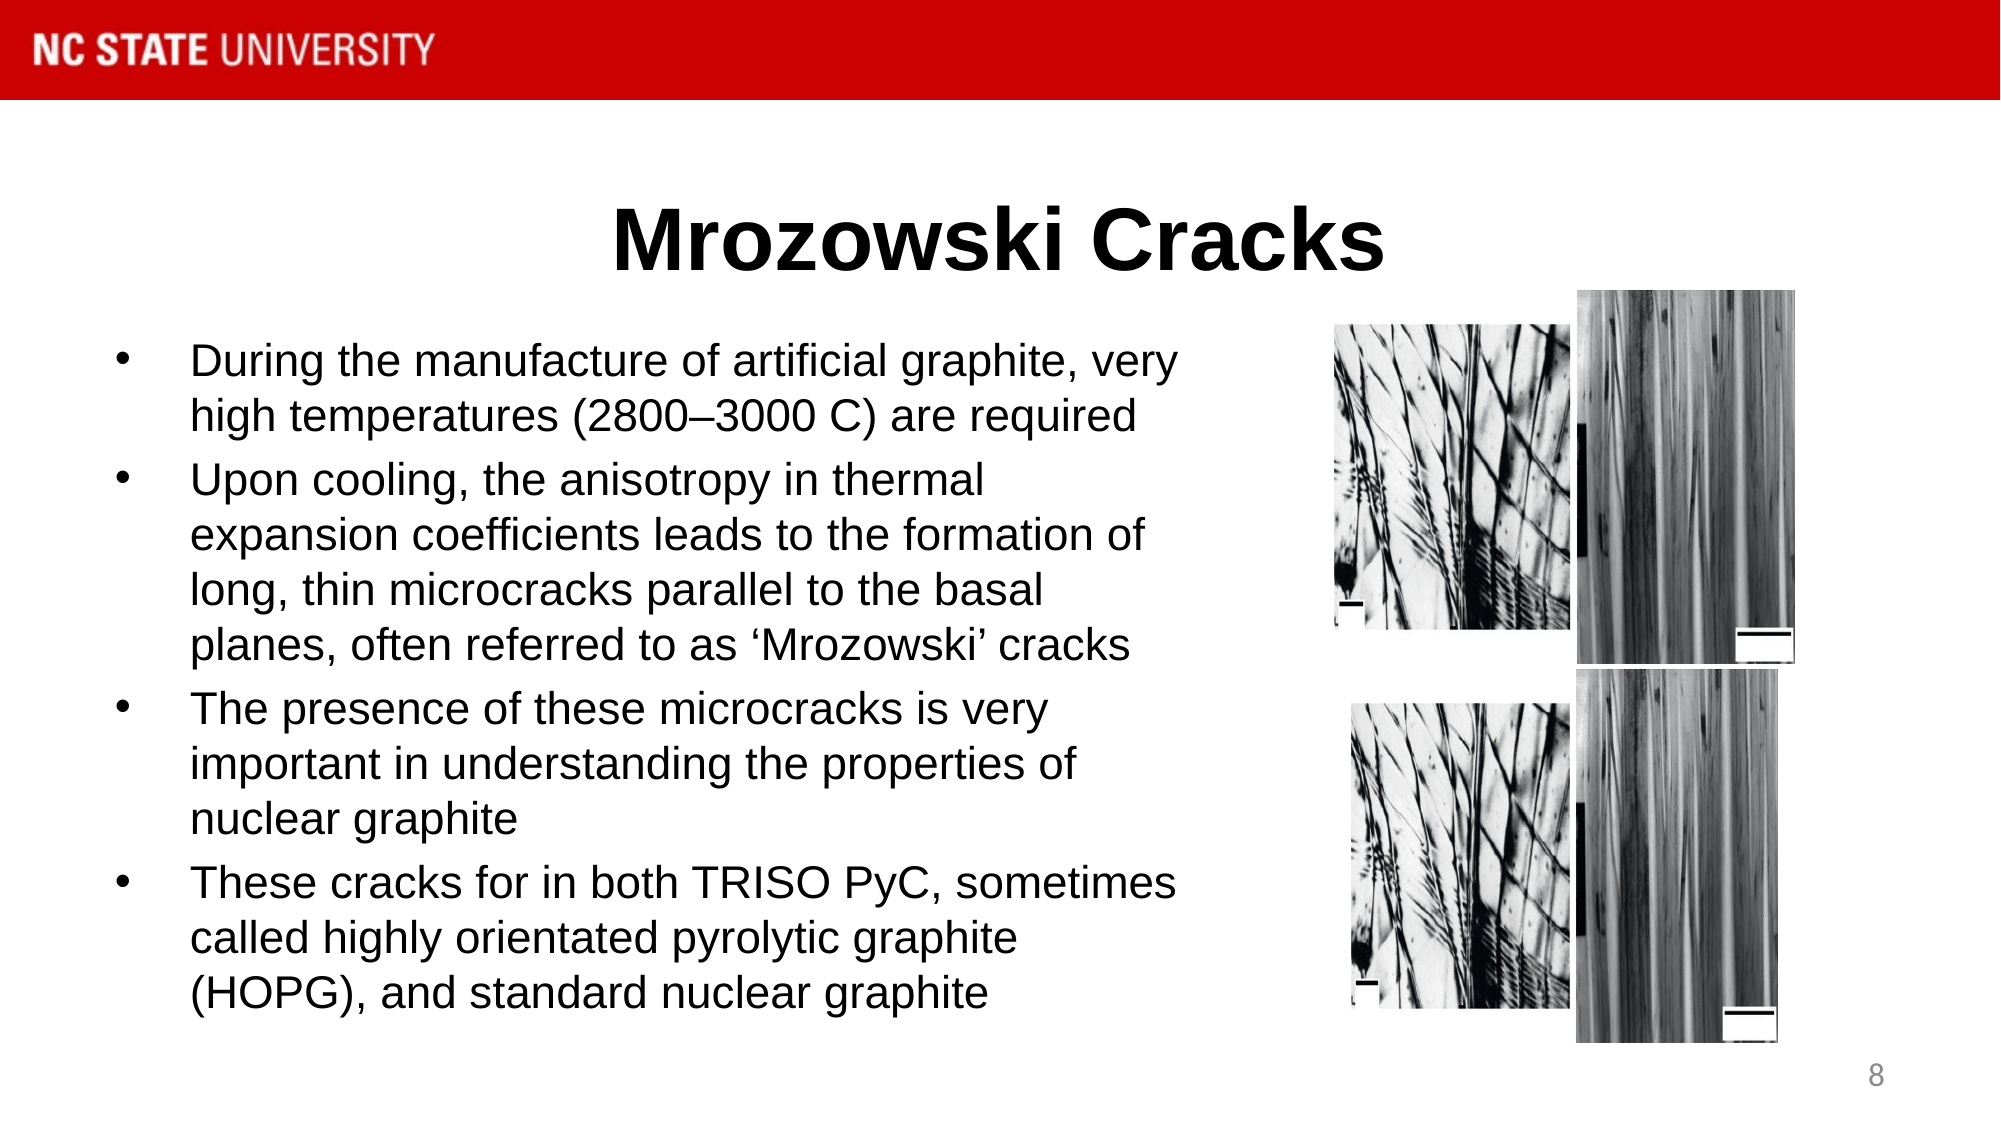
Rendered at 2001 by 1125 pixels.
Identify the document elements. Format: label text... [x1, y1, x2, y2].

picture [0, 0, 2001, 100]
slide_number 8 [1433, 1042, 1900, 1103]
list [1334, 290, 1795, 665]
title Mrozowski Cracks [99, 147, 1900, 323]
list During the manufacture of artificial graphite, very high temperatures (2800–3000 C) are required Upon cooling, the anisotropy in thermal expansion coefficients leads to the formation of long, thin microcracks parallel to the basal planes, often referred to as ‘Mrozowski’ cracks The presence of these microcracks is very important in understanding the properties of nuclear graphite These cracks for in both TRISO PyC, sometimes called highly orientated pyrolytic graphite (HOPG), and standard nuclear graphite [99, 322, 1200, 1005]
picture [1351, 668, 1778, 1043]
